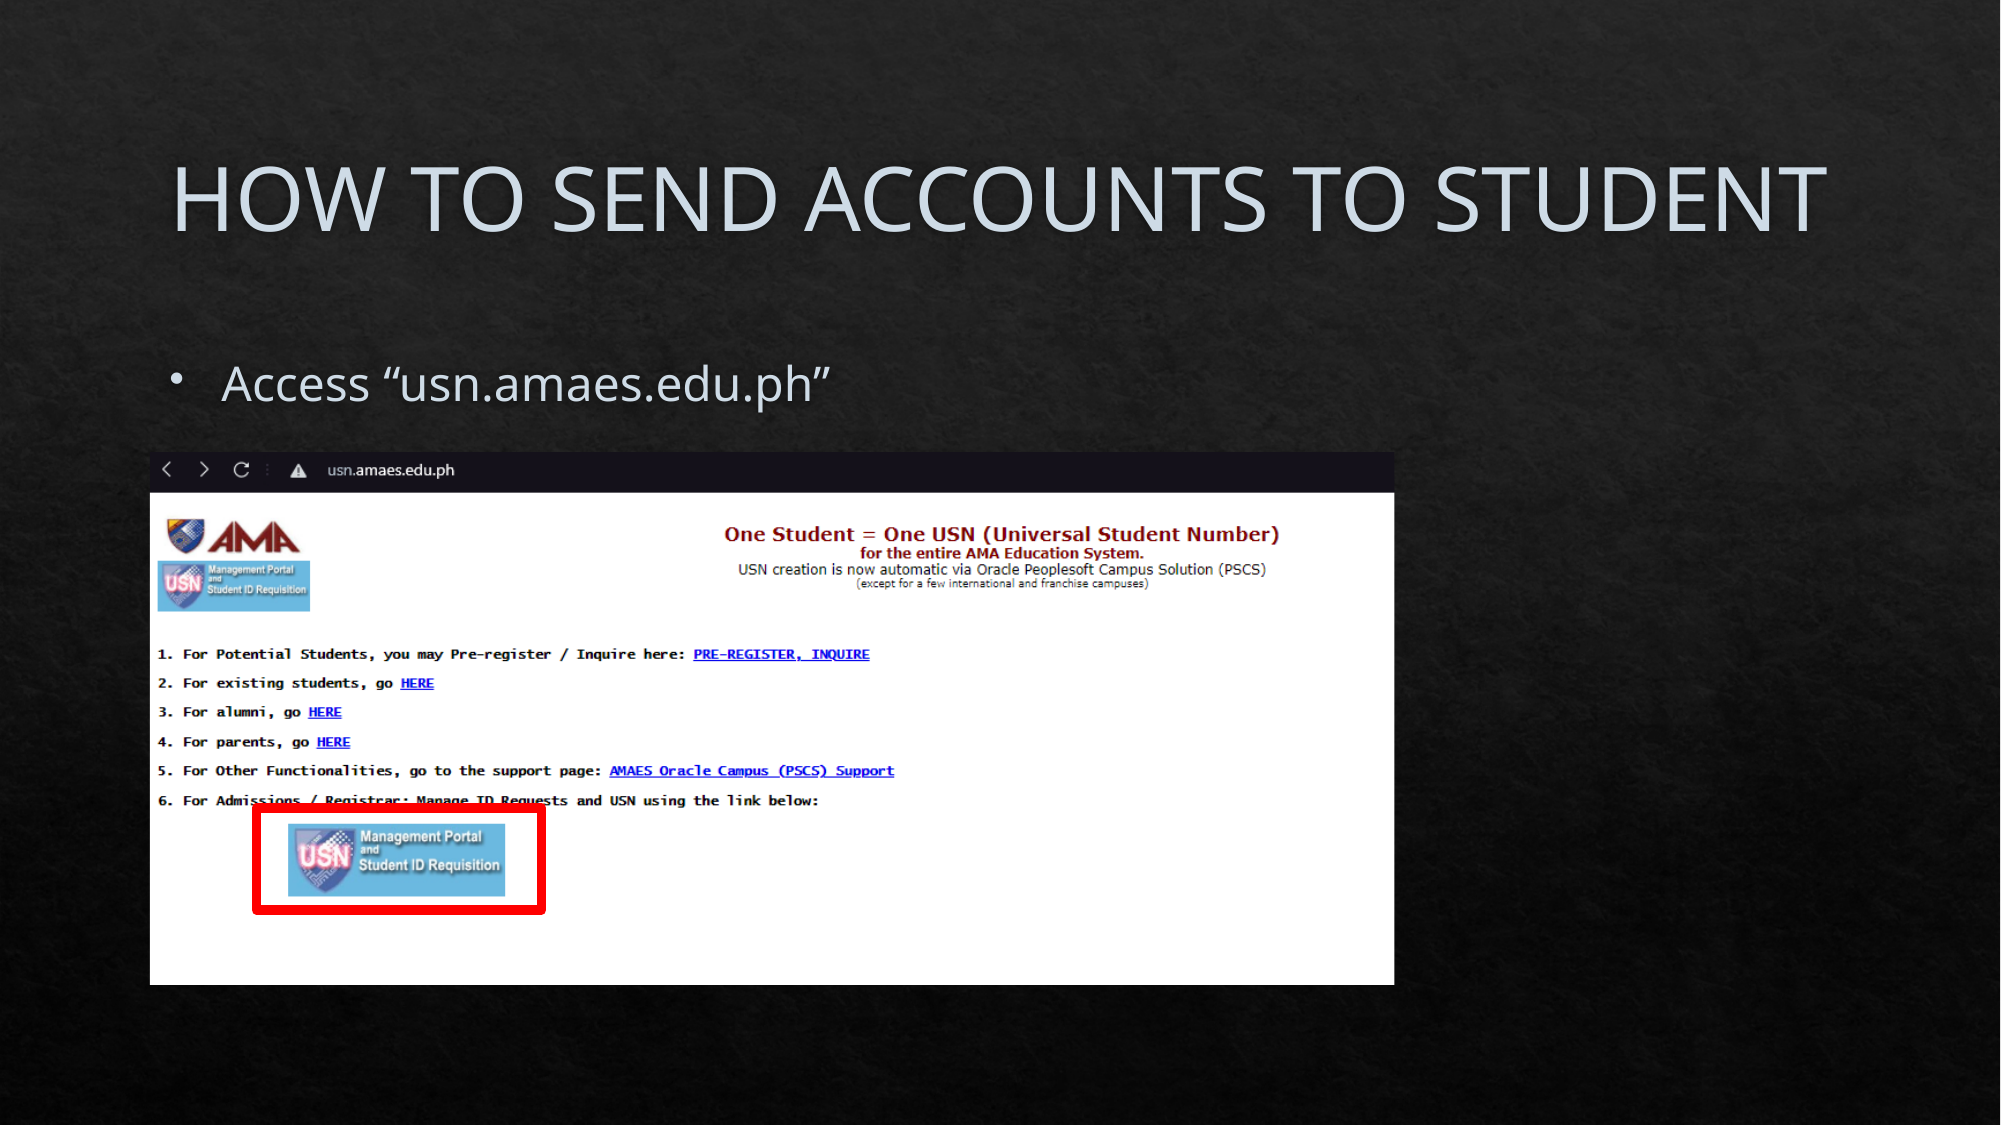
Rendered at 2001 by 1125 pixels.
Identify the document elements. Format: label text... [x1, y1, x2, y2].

list Access “usn.amaes.edu.ph” [149, 340, 1849, 950]
picture [149, 451, 1395, 985]
title HOW TO SEND ACCOUNTS TO STUDENT [149, 99, 1849, 307]
